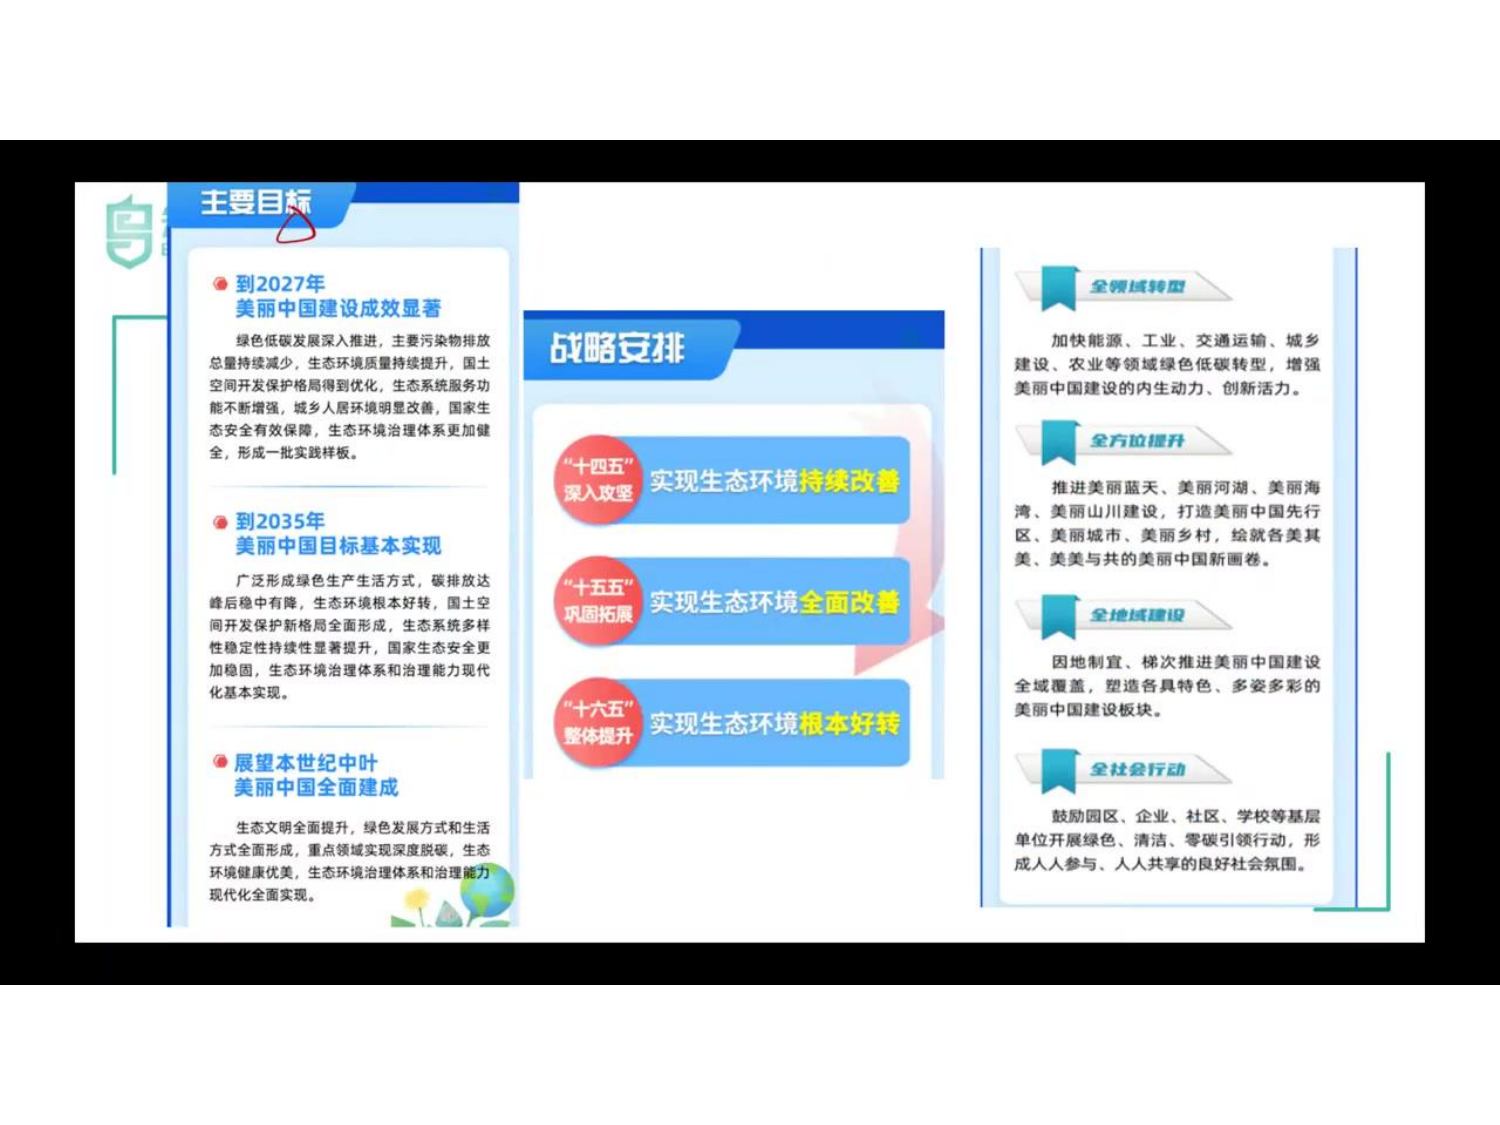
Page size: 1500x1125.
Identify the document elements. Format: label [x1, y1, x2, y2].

picture [0, 140, 1500, 985]
